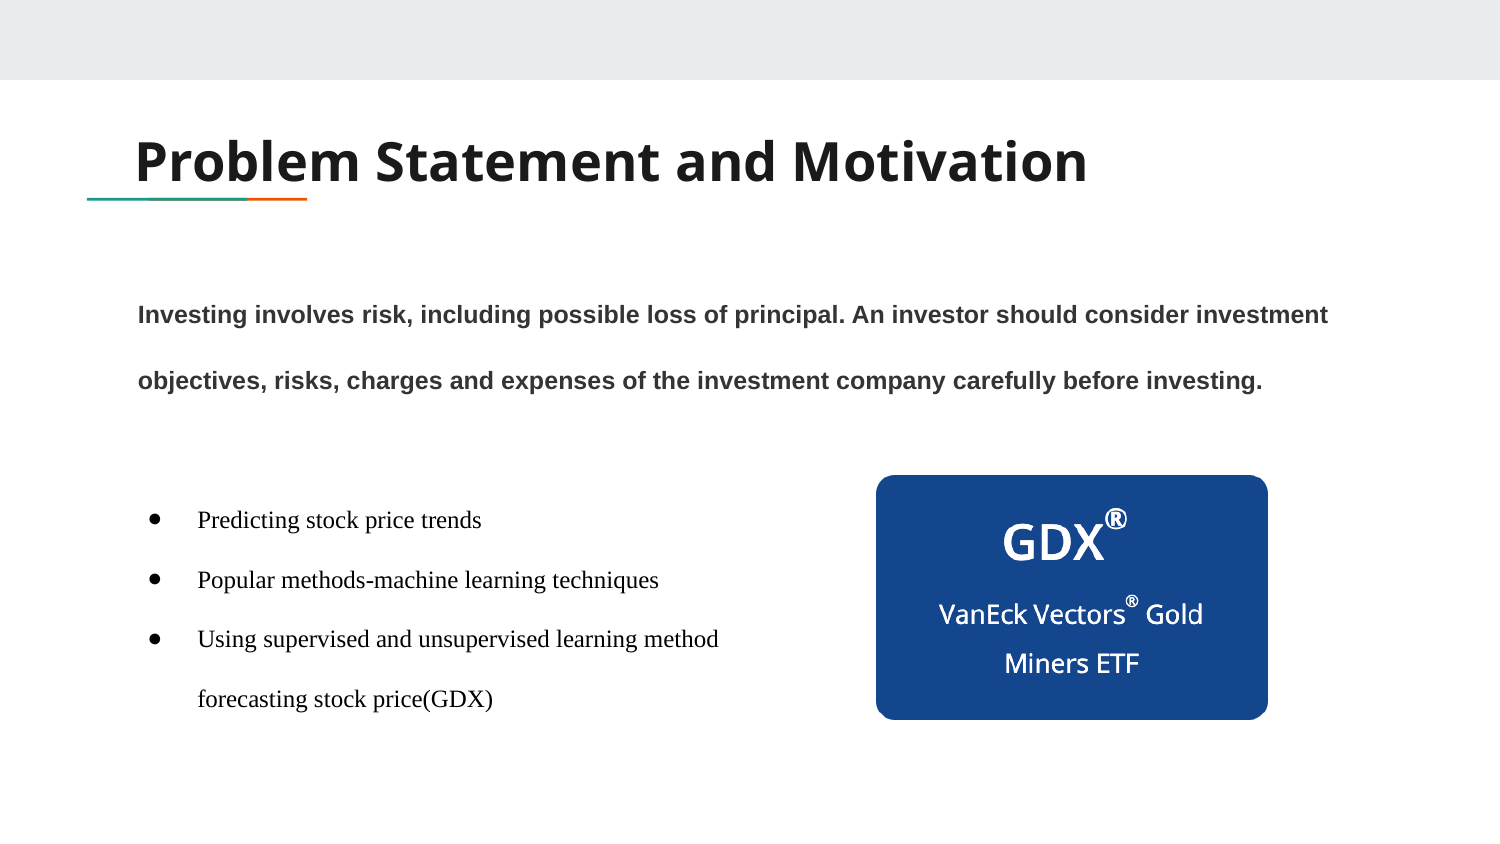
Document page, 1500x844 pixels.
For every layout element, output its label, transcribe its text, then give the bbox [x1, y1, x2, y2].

text_box Problem Statement and Motivation [119, 112, 1353, 215]
picture [868, 461, 1271, 729]
list Predicting stock price trends Popular methods-machine learning techniques Using supervised and unsupervised learning method forecasting stock price(GDX) [107, 458, 783, 624]
list Investing involves risk, including possible loss of principal. An investor should consider investment objectives, risks, charges and expenses of the investment company carefully before investing. [122, 247, 1385, 515]
